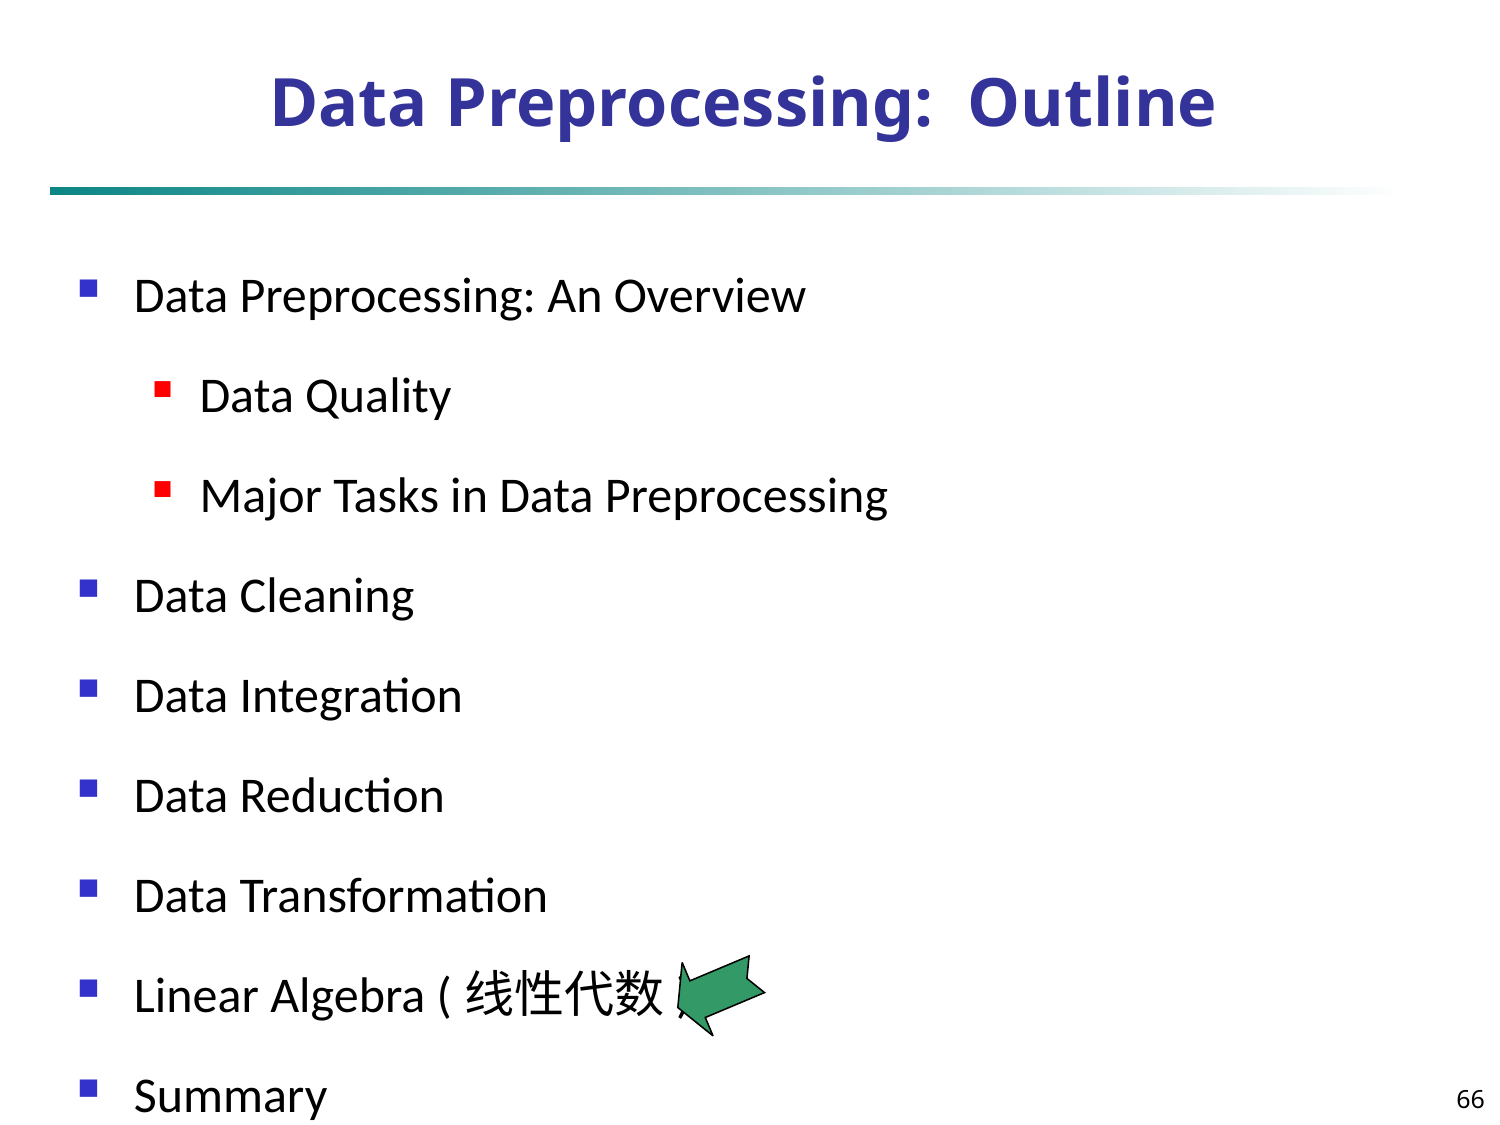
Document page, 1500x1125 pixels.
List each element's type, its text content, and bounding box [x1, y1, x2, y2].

slide_number 66 [1187, 1062, 1500, 1125]
list Data Preprocessing: An Overview Data Quality Major Tasks in Data Preprocessing Data Cleaning Data Integration Data Reduction Data Transformation Linear Algebra (线性代数) Summary [62, 224, 1413, 1063]
title Data Preprocessing: Outline [24, 49, 1463, 151]
text_box [677, 955, 765, 1036]
